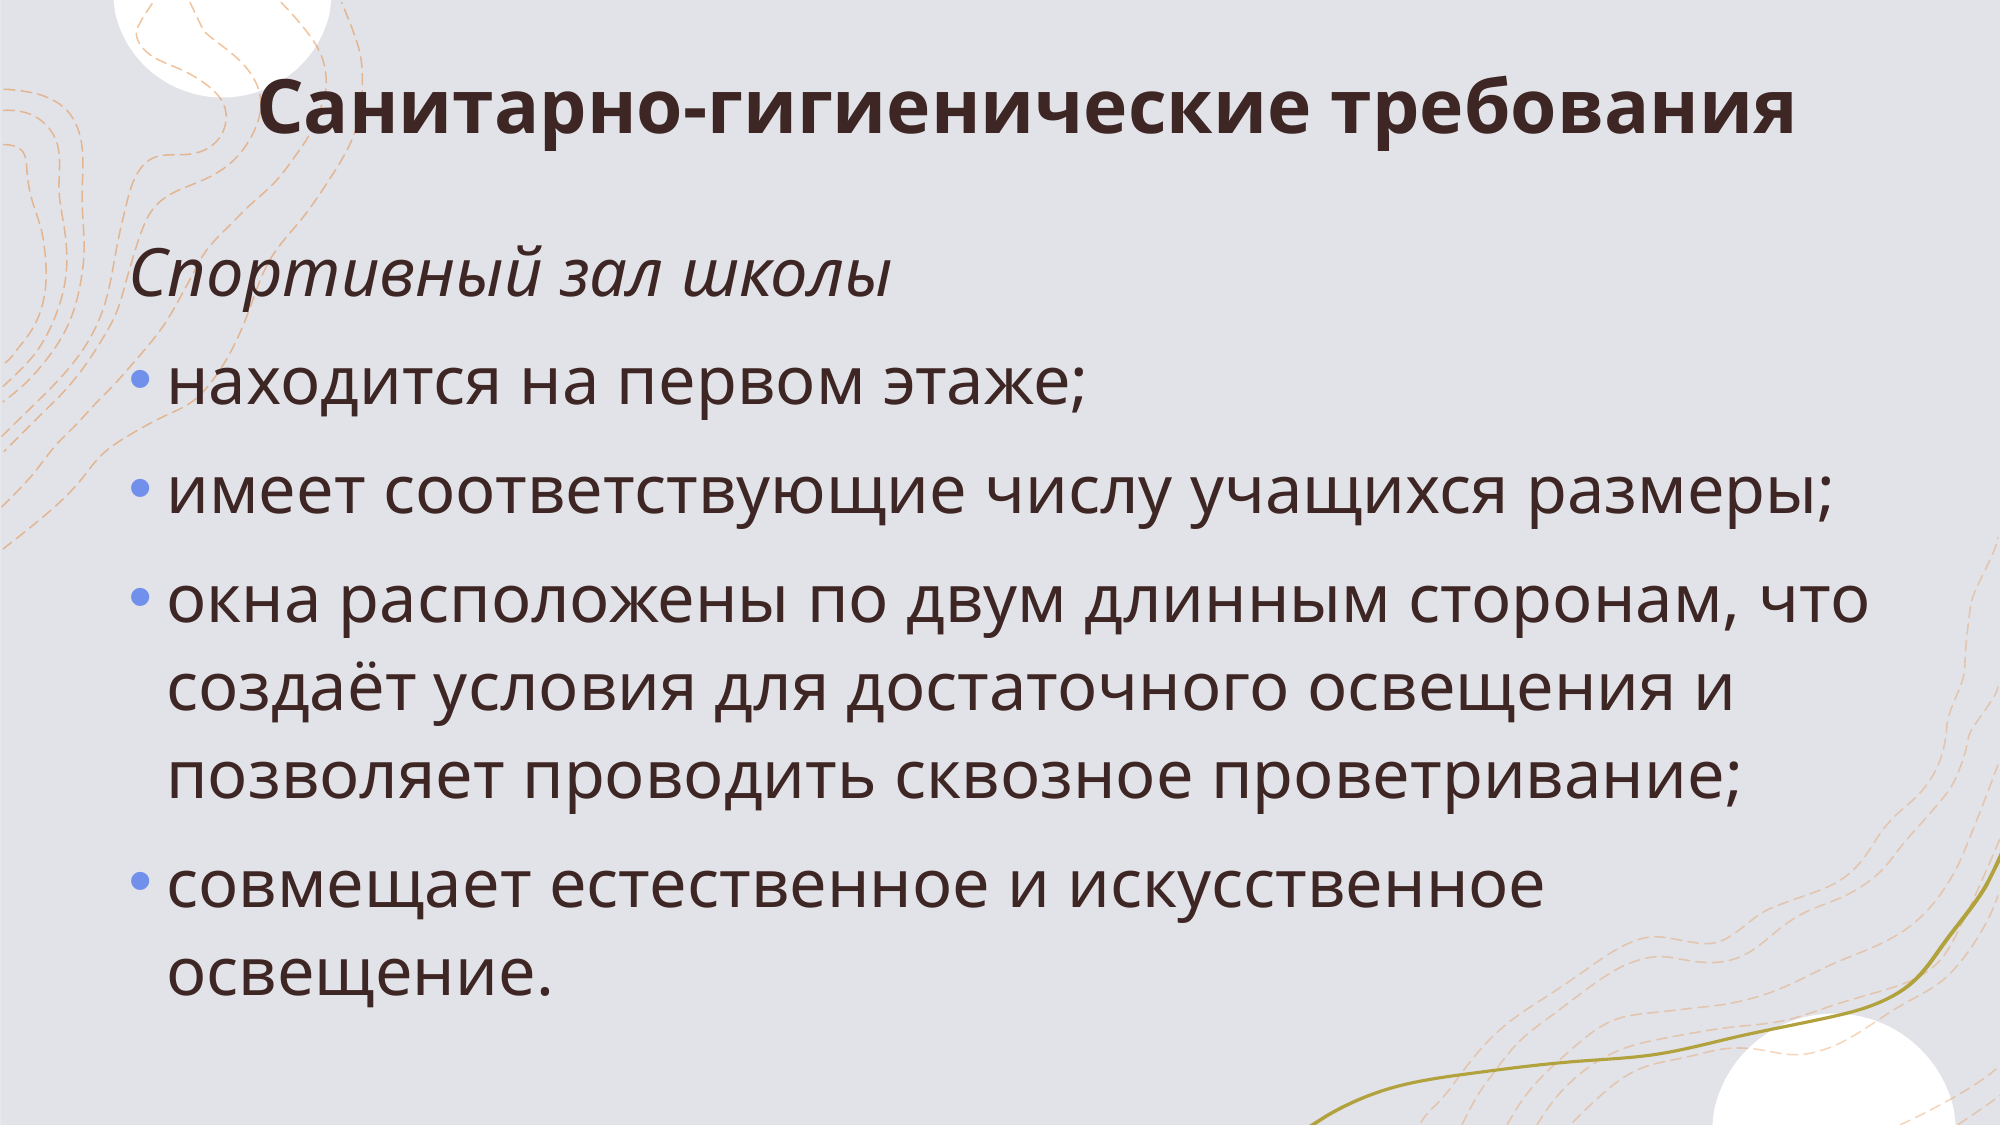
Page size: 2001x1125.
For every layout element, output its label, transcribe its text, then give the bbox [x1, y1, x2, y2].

text_box [363, 0, 2000, 537]
text_box [0, 0, 1309, 1125]
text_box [1309, 537, 2000, 1125]
title Санитарно-гигиенические требования [363, 0, 1871, 208]
list Спортивный зал школы находится на первом этаже; имеет соответствующие числу учащихся размеры; окна расположены по двум длинным сторонам, что создаёт условия для достаточного освещения и позволяет проводить сквозное проветривание; совмещает естественное и искусственное освещение. [113, 214, 1901, 951]
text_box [1, 0, 363, 549]
